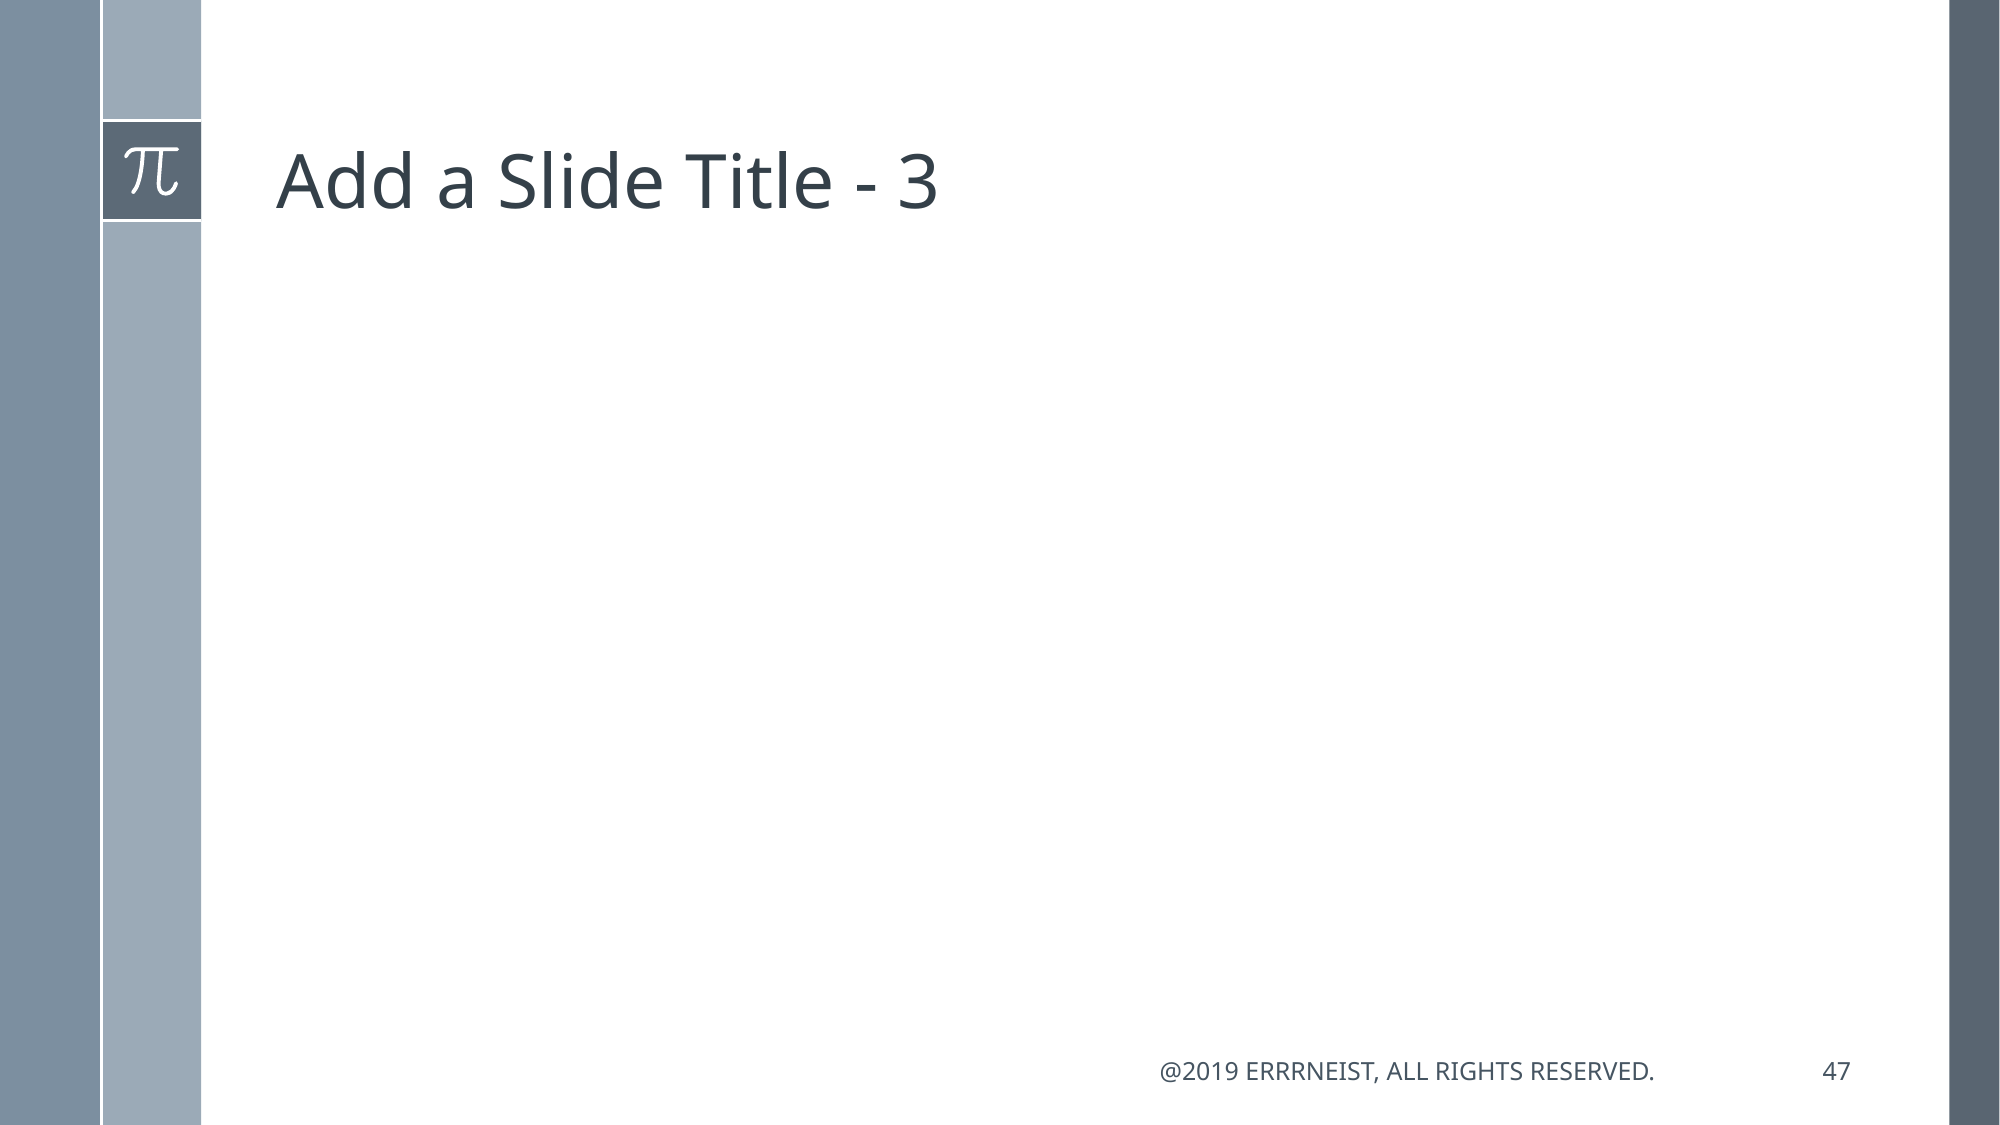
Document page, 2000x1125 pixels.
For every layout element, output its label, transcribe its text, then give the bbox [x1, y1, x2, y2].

title Add a Slide Title - 3 [261, 29, 1867, 233]
footer @2019 errrneist, All rights reserved. [1082, 1042, 1734, 1103]
slide_number 47 [1766, 1042, 1867, 1103]
